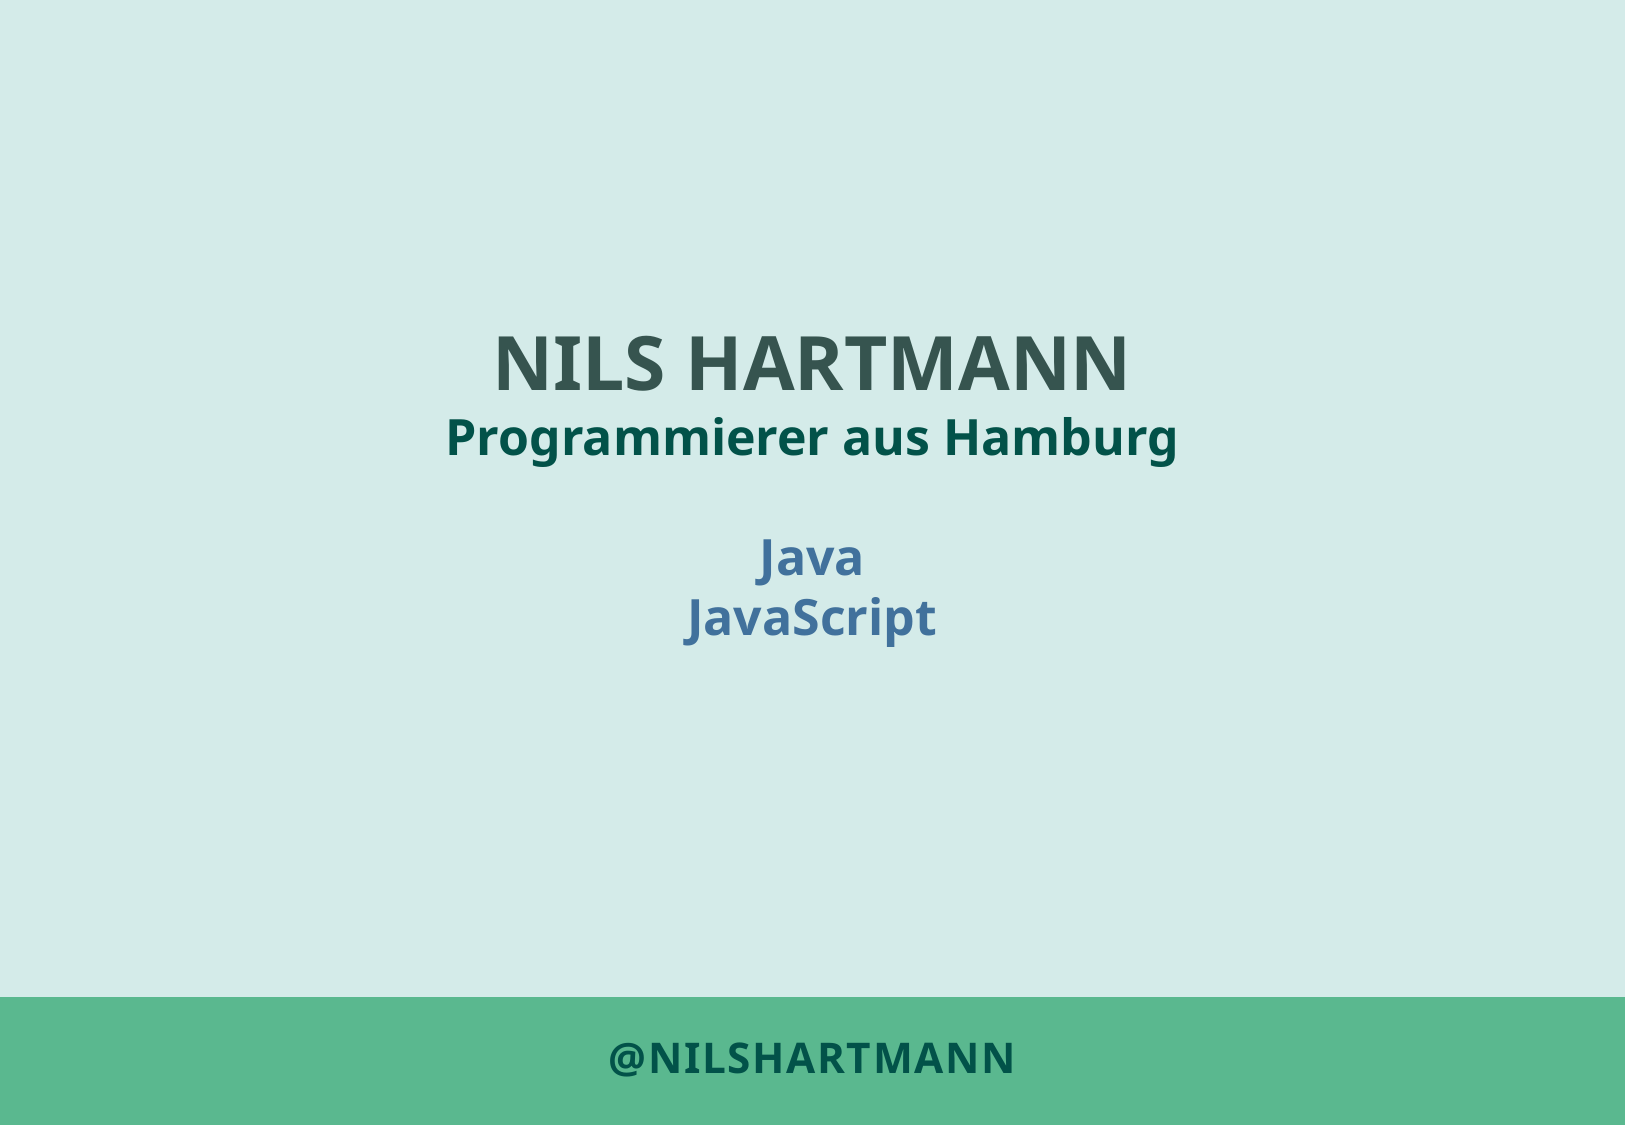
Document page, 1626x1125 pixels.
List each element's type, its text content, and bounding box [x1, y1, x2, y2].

title @nilshartmann [0, 995, 1625, 1125]
text_box NILS HARTMANN Programmierer aus Hamburg Java JavaScript [430, 307, 1195, 813]
